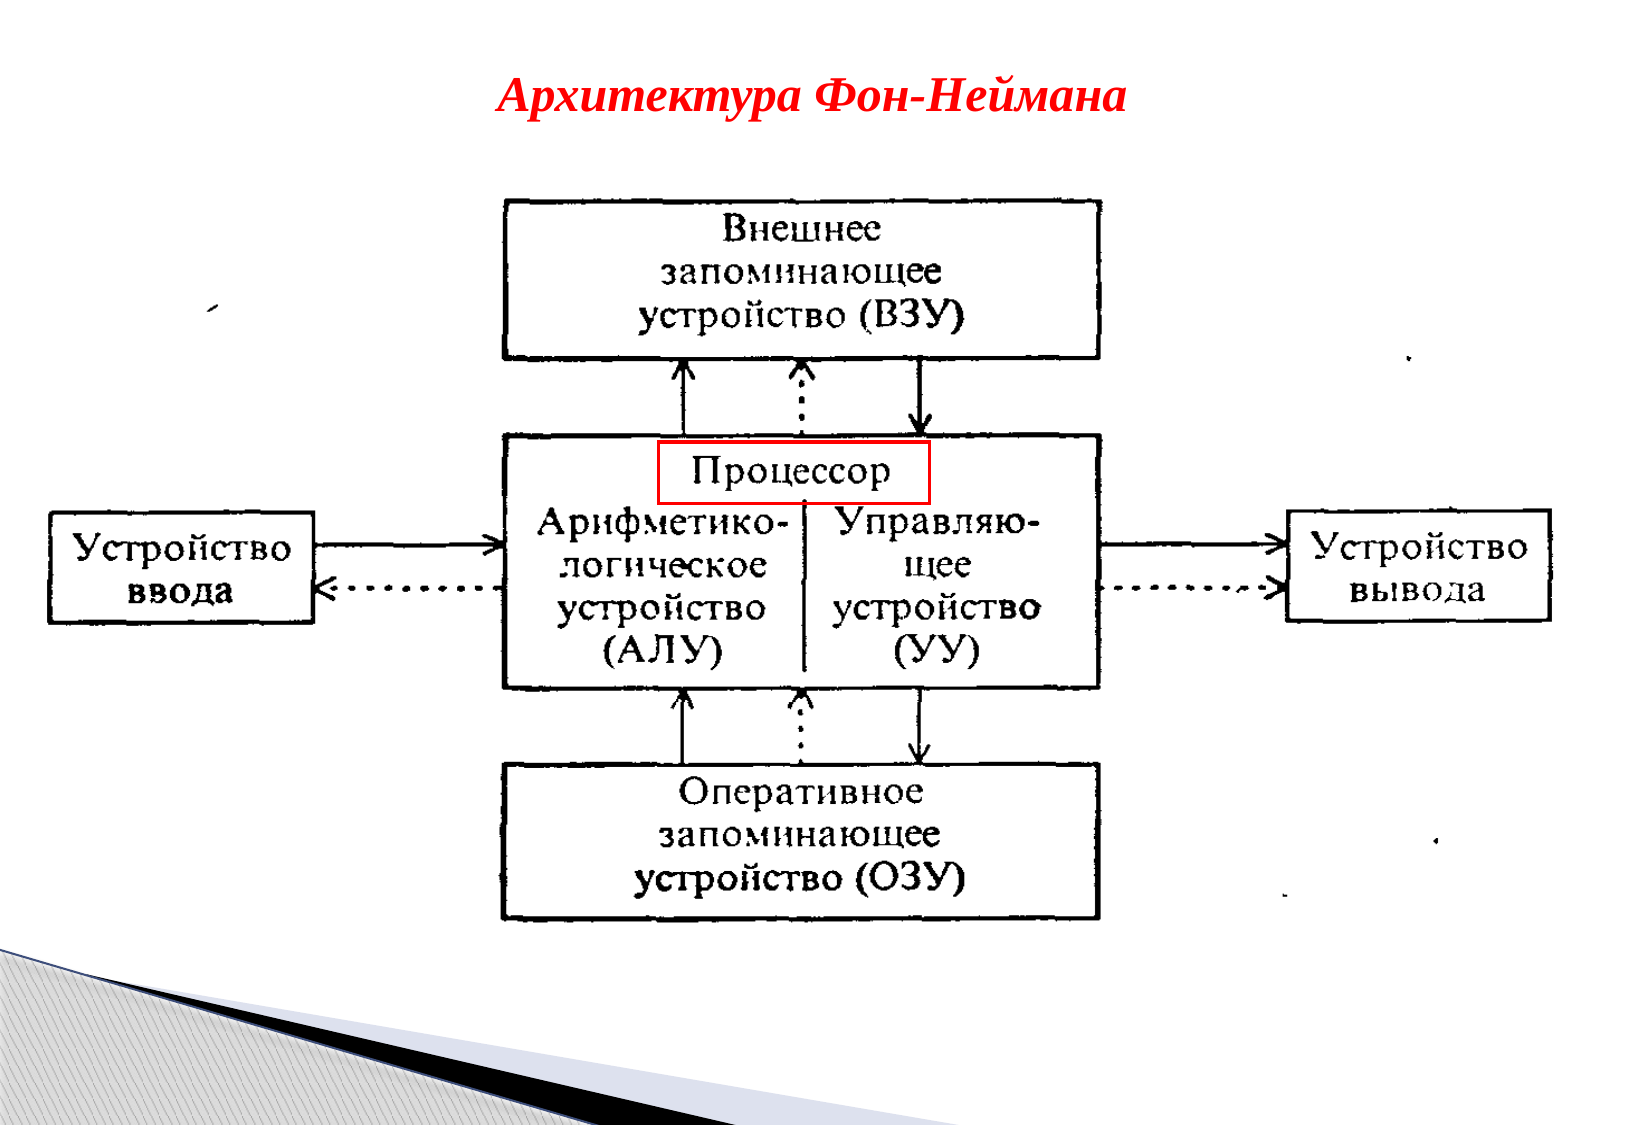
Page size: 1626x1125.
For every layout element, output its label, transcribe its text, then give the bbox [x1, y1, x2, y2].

picture [26, 184, 1572, 941]
title Архитектура Фон-Неймана [81, 45, 1544, 138]
